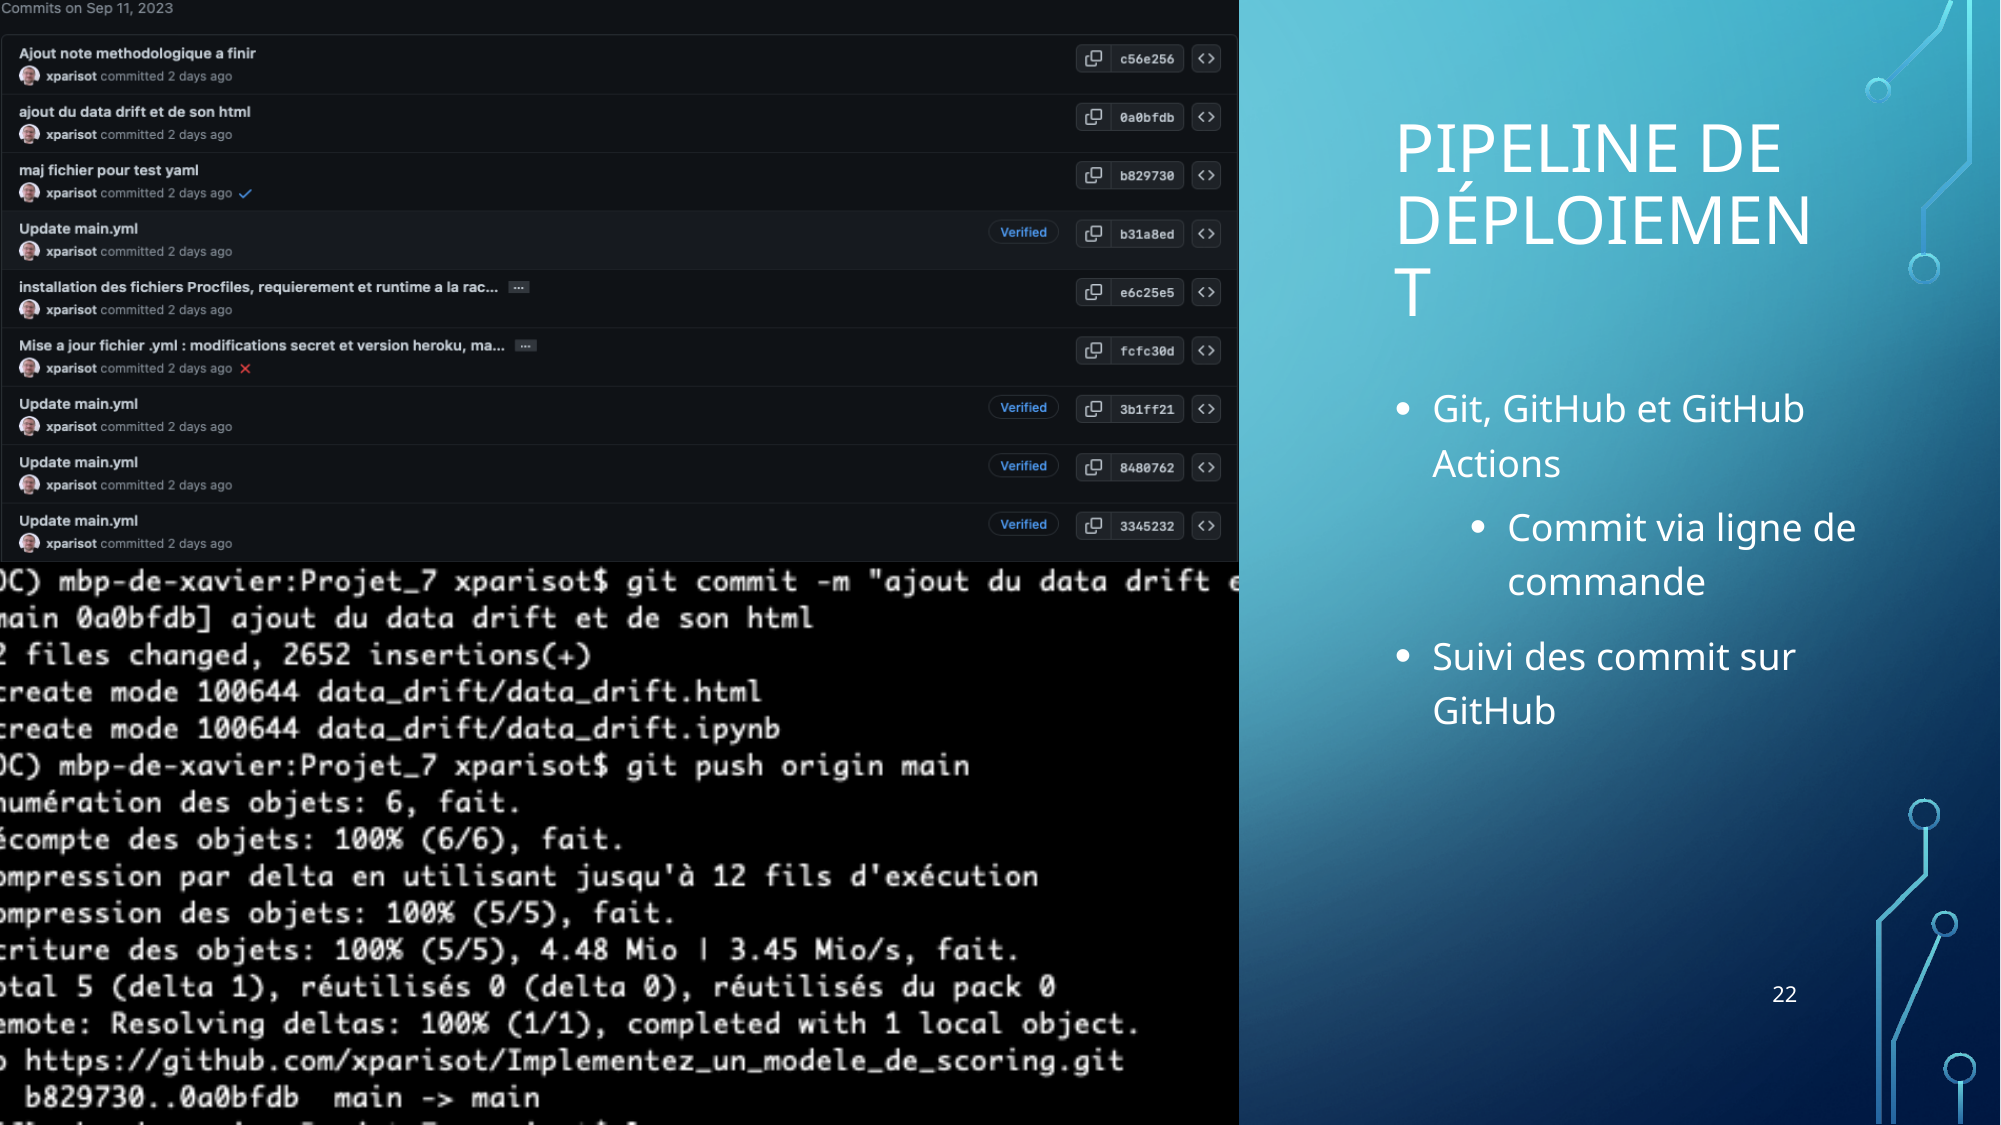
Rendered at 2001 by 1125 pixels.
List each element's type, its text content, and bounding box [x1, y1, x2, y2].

slide_number 22 [1685, 965, 1813, 1025]
picture [0, 0, 1240, 1125]
title Pipeline de déploiement [1379, 101, 1864, 344]
list Git, GitHub et GitHub Actions Commit via ligne de commande Suivi des commit sur GitHub [1379, 369, 1898, 950]
